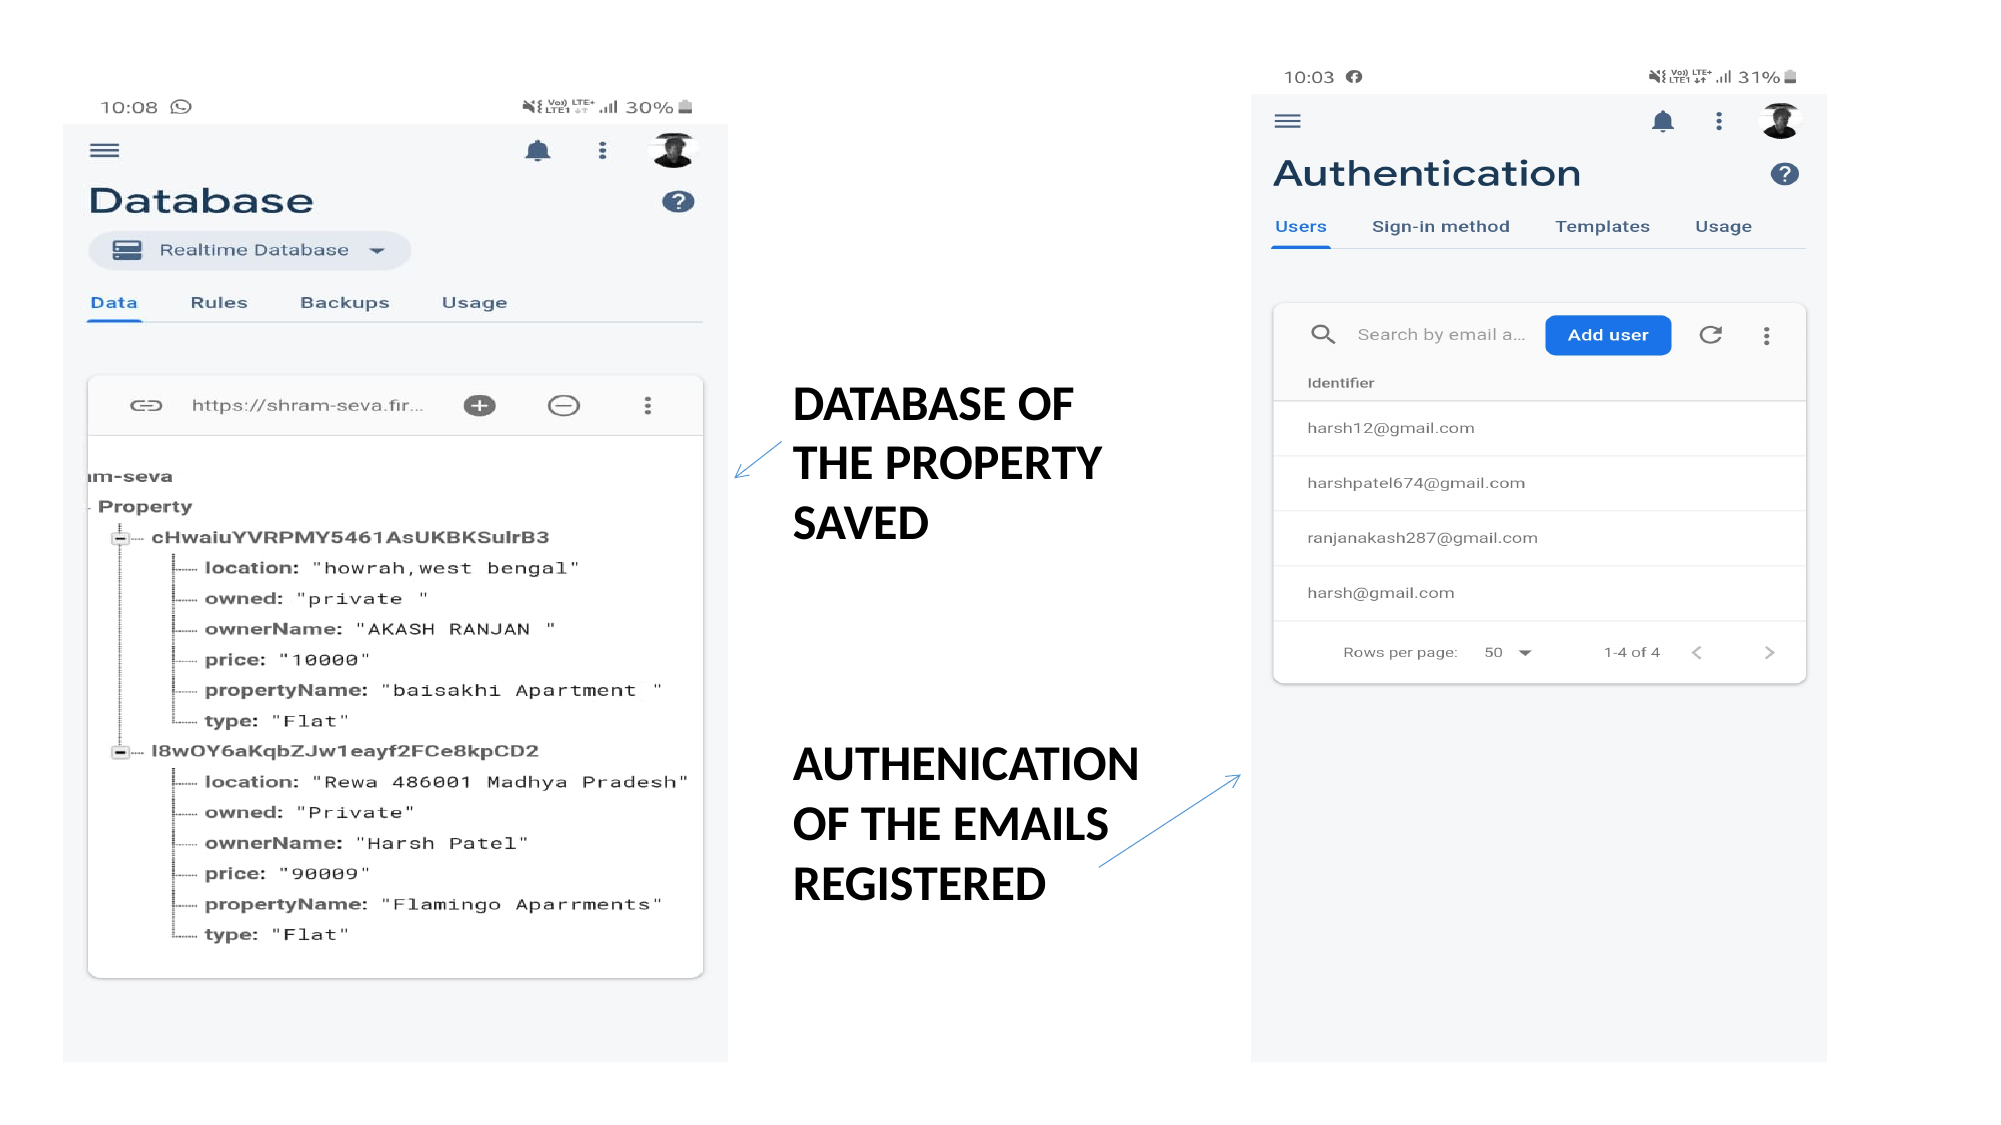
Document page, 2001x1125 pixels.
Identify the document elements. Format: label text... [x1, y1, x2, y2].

text_box DATABASE OF THE PROPERTY SAVED AUTHENICATION OF THE EMAILS REGISTERED [778, 362, 1155, 918]
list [63, 89, 728, 1062]
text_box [734, 441, 782, 479]
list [1251, 58, 1827, 1062]
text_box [1098, 774, 1241, 868]
